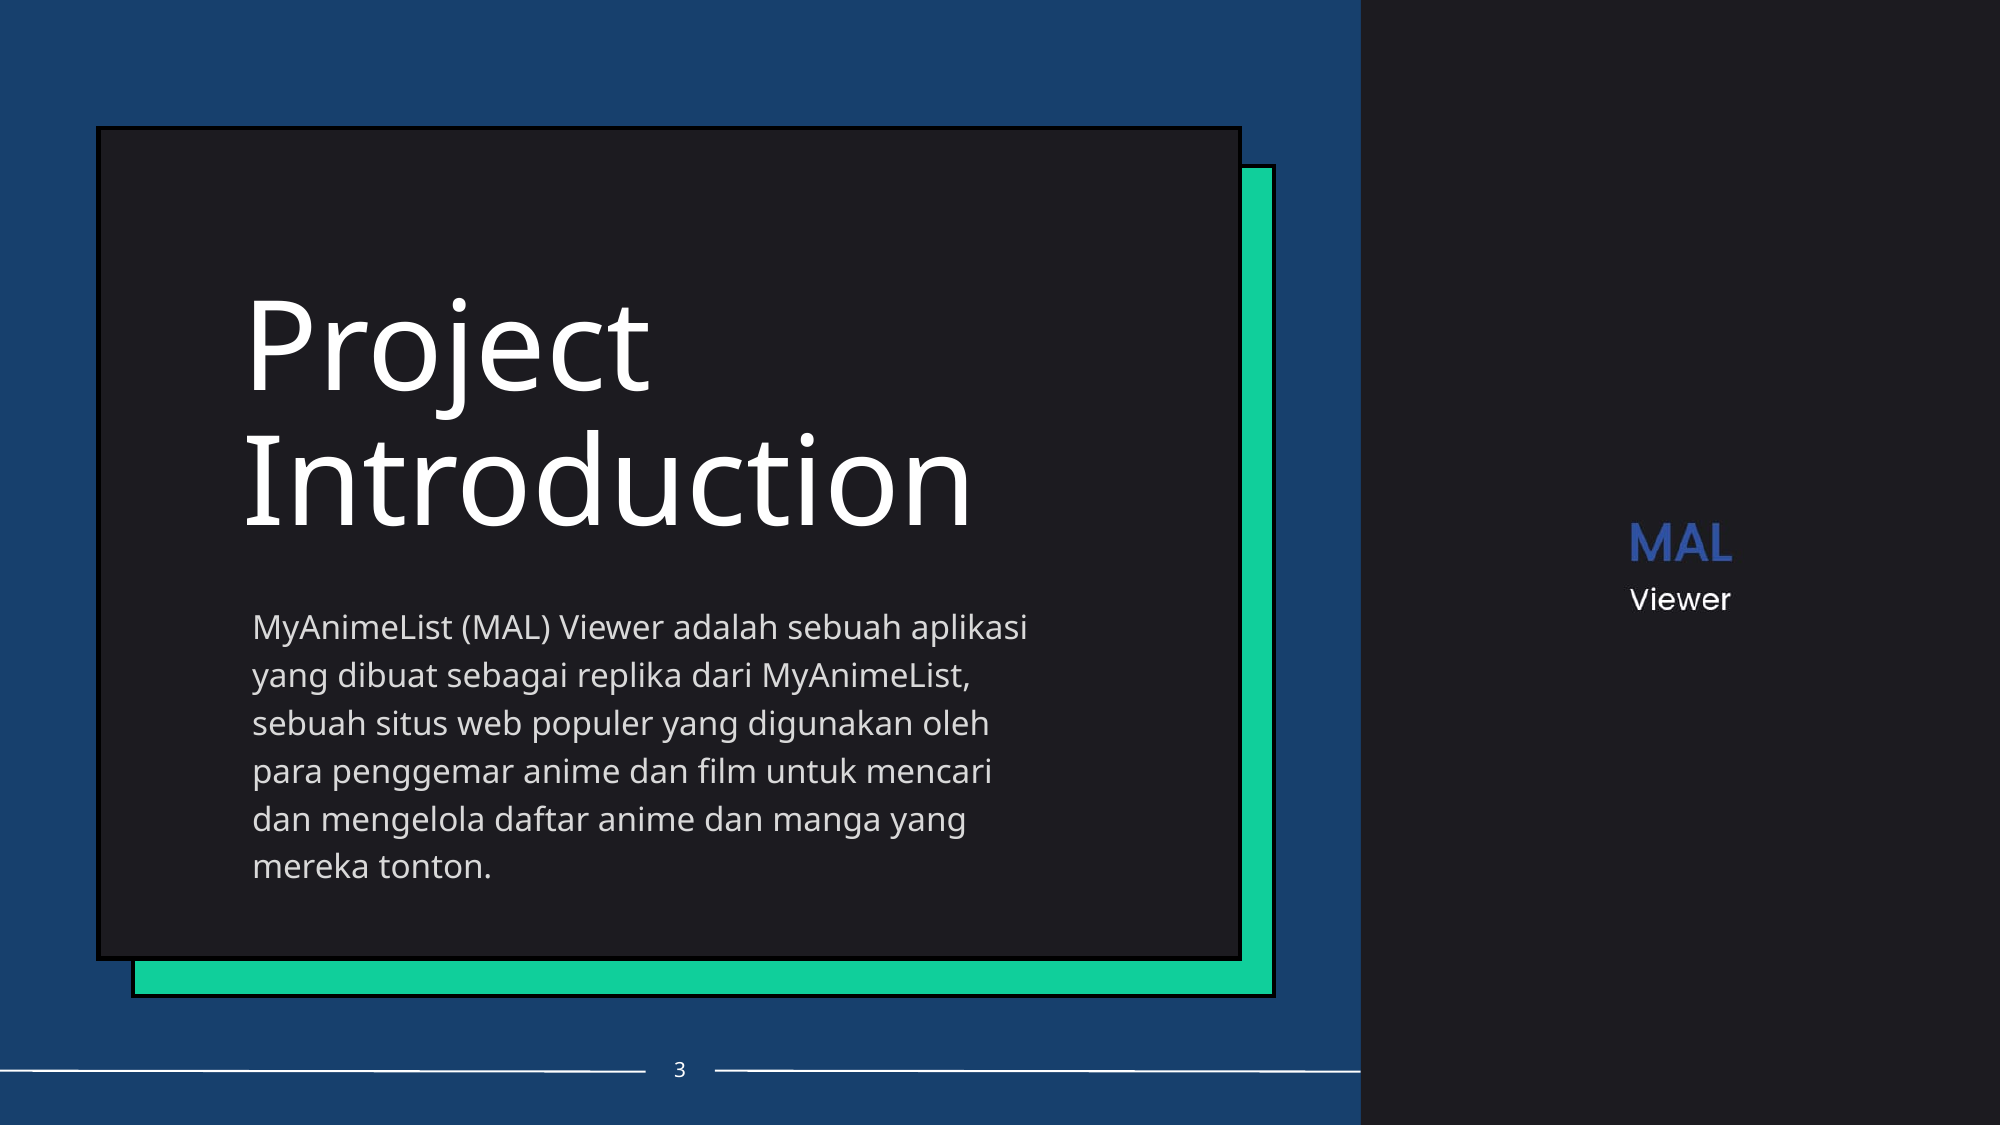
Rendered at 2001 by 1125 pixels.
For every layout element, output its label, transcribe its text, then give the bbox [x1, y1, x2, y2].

picture [1360, 0, 2000, 1125]
slide_number 3 [650, 1050, 710, 1091]
list MyAnimeList (MAL) Viewer adalah sebuah aplikasi yang dibuat sebagai replika dari MyAnimeList, sebuah situs web populer yang digunakan oleh para penggemar anime dan film untuk mencari dan mengelola daftar anime dan manga yang mereka tonton. [228, 590, 1050, 941]
title Project Introduction [228, 275, 1055, 556]
